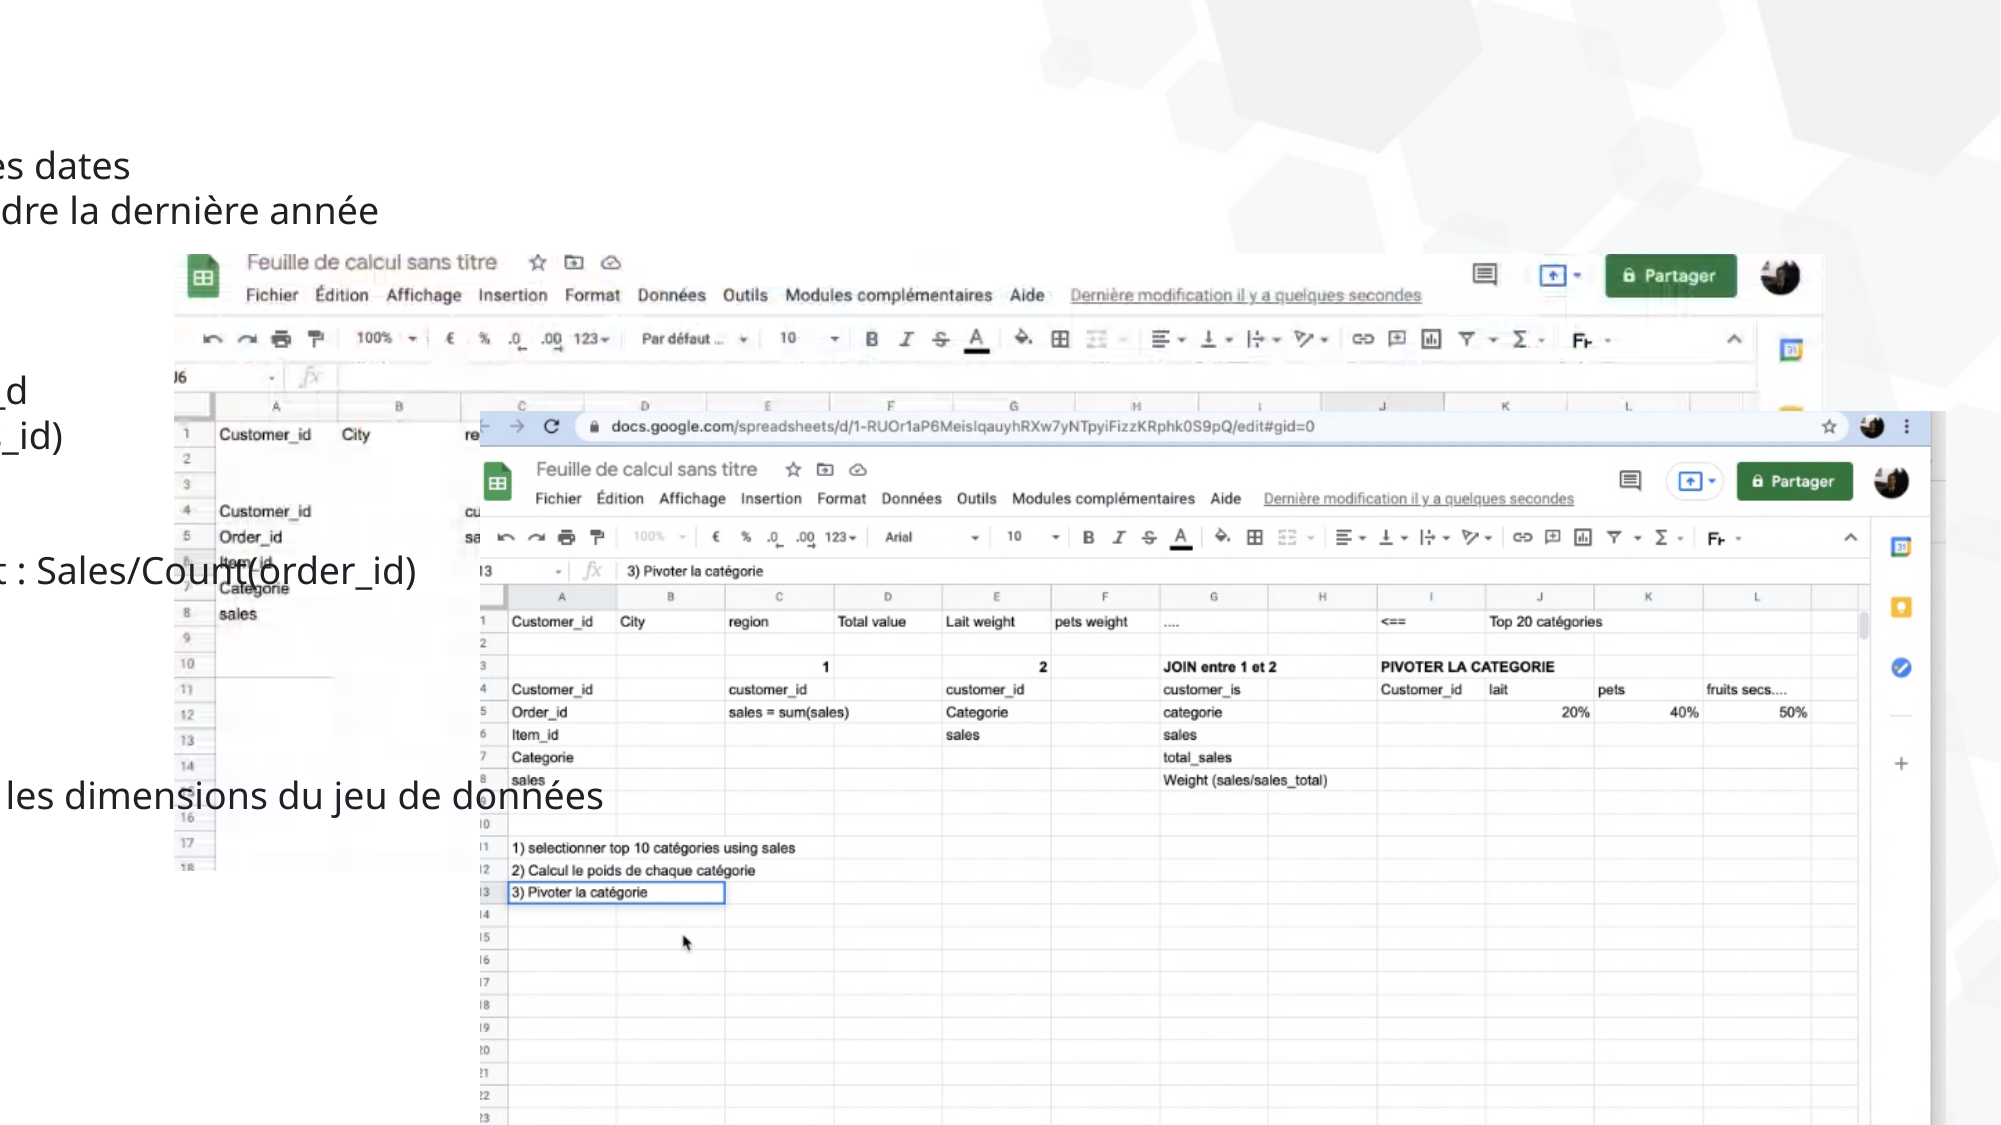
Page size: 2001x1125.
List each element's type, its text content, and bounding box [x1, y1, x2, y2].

text_box Khalil FAIZ 12:19 PM 1) filtre sur les dates tu peux prendre la dernière année ou 6mois Khalil FAIZ 12:21 PM 2) nb orders_d count(orders_id) Khalil FAIZ 12:23 PM 3) avg basket : Sales/Count(order_id) 4)recency Khalil FAIZ 12:30 PM PCA pour réduite les dimensions du jeu de données You 12:43 PM c'est toi [0, 44, 761, 959]
picture [0, 0, 2001, 1125]
